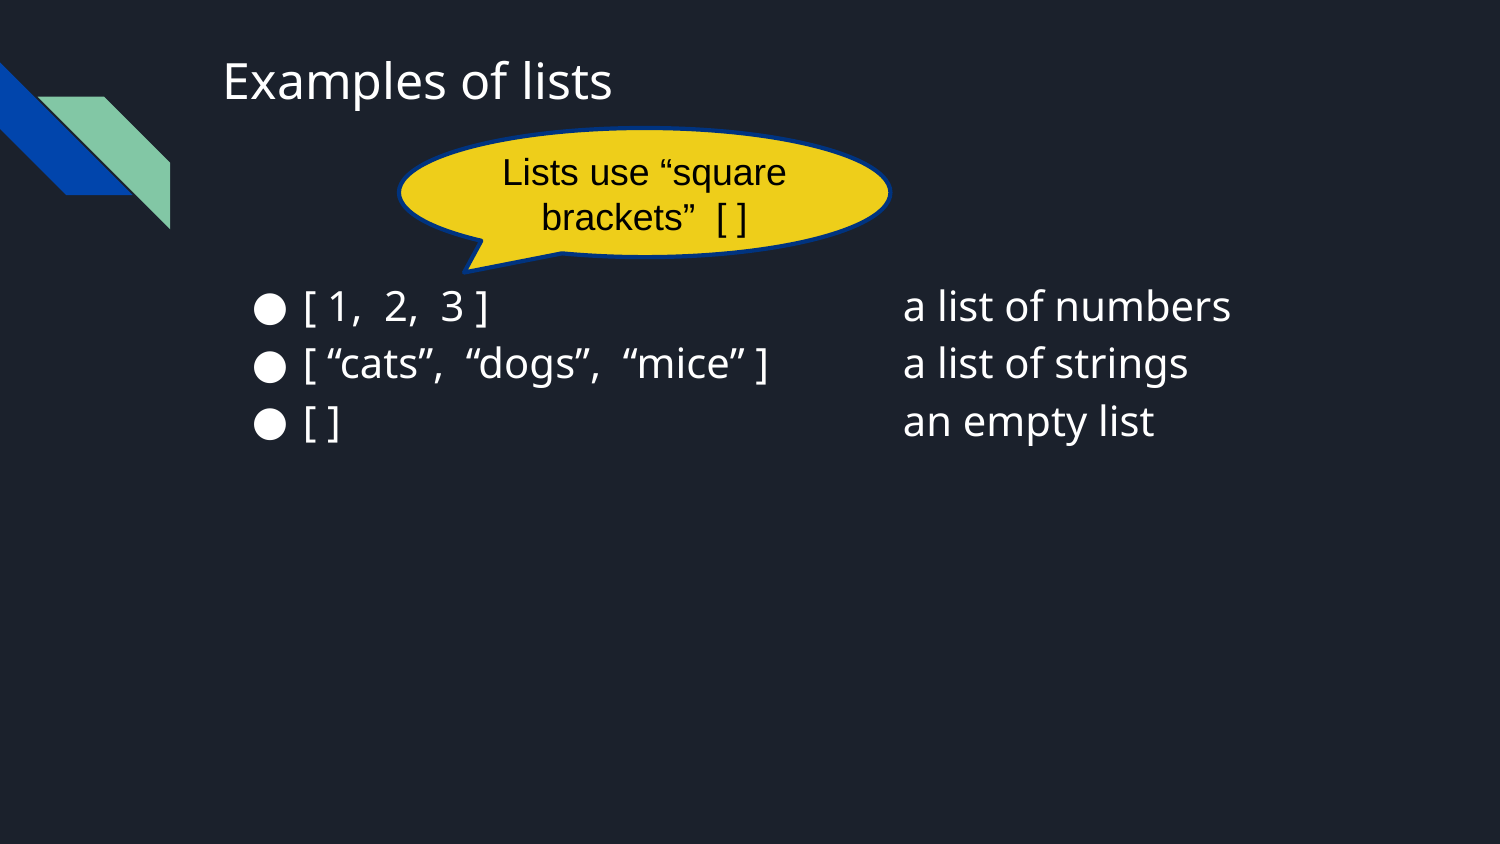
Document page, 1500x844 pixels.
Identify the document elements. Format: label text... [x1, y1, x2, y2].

list [ 1, 2, 3 ] a list of numbers [ “cats”, “dogs”, “mice” ] a list of strings [ ] an empty list [212, 257, 1368, 735]
title Examples of lists [207, 34, 1363, 149]
text_box Lists use “square brackets” [ ] [396, 125, 893, 275]
